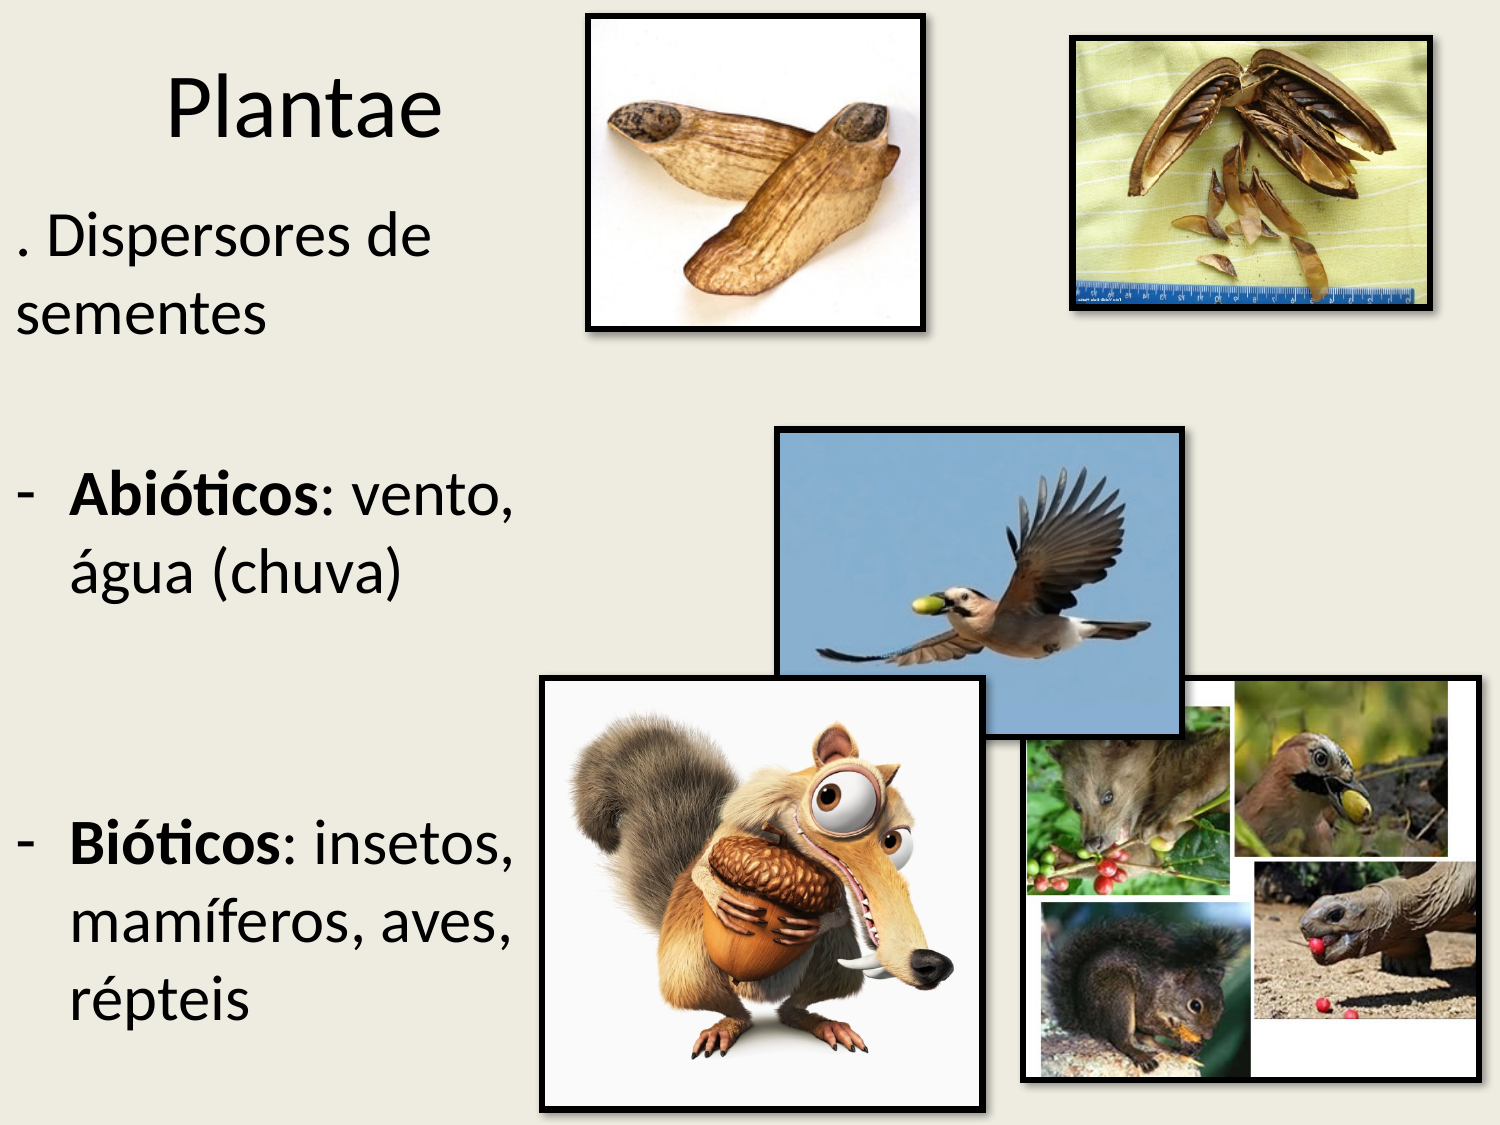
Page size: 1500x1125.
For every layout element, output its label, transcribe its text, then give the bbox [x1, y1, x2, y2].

picture [1075, 40, 1428, 305]
picture [544, 432, 1477, 1107]
picture [590, 18, 921, 327]
list . Dispersores de sementes Abióticos: vento, água (chuva) Bióticos: insetos, mamíferos, aves, répteis [0, 184, 640, 1047]
title Plantae [0, 6, 980, 195]
